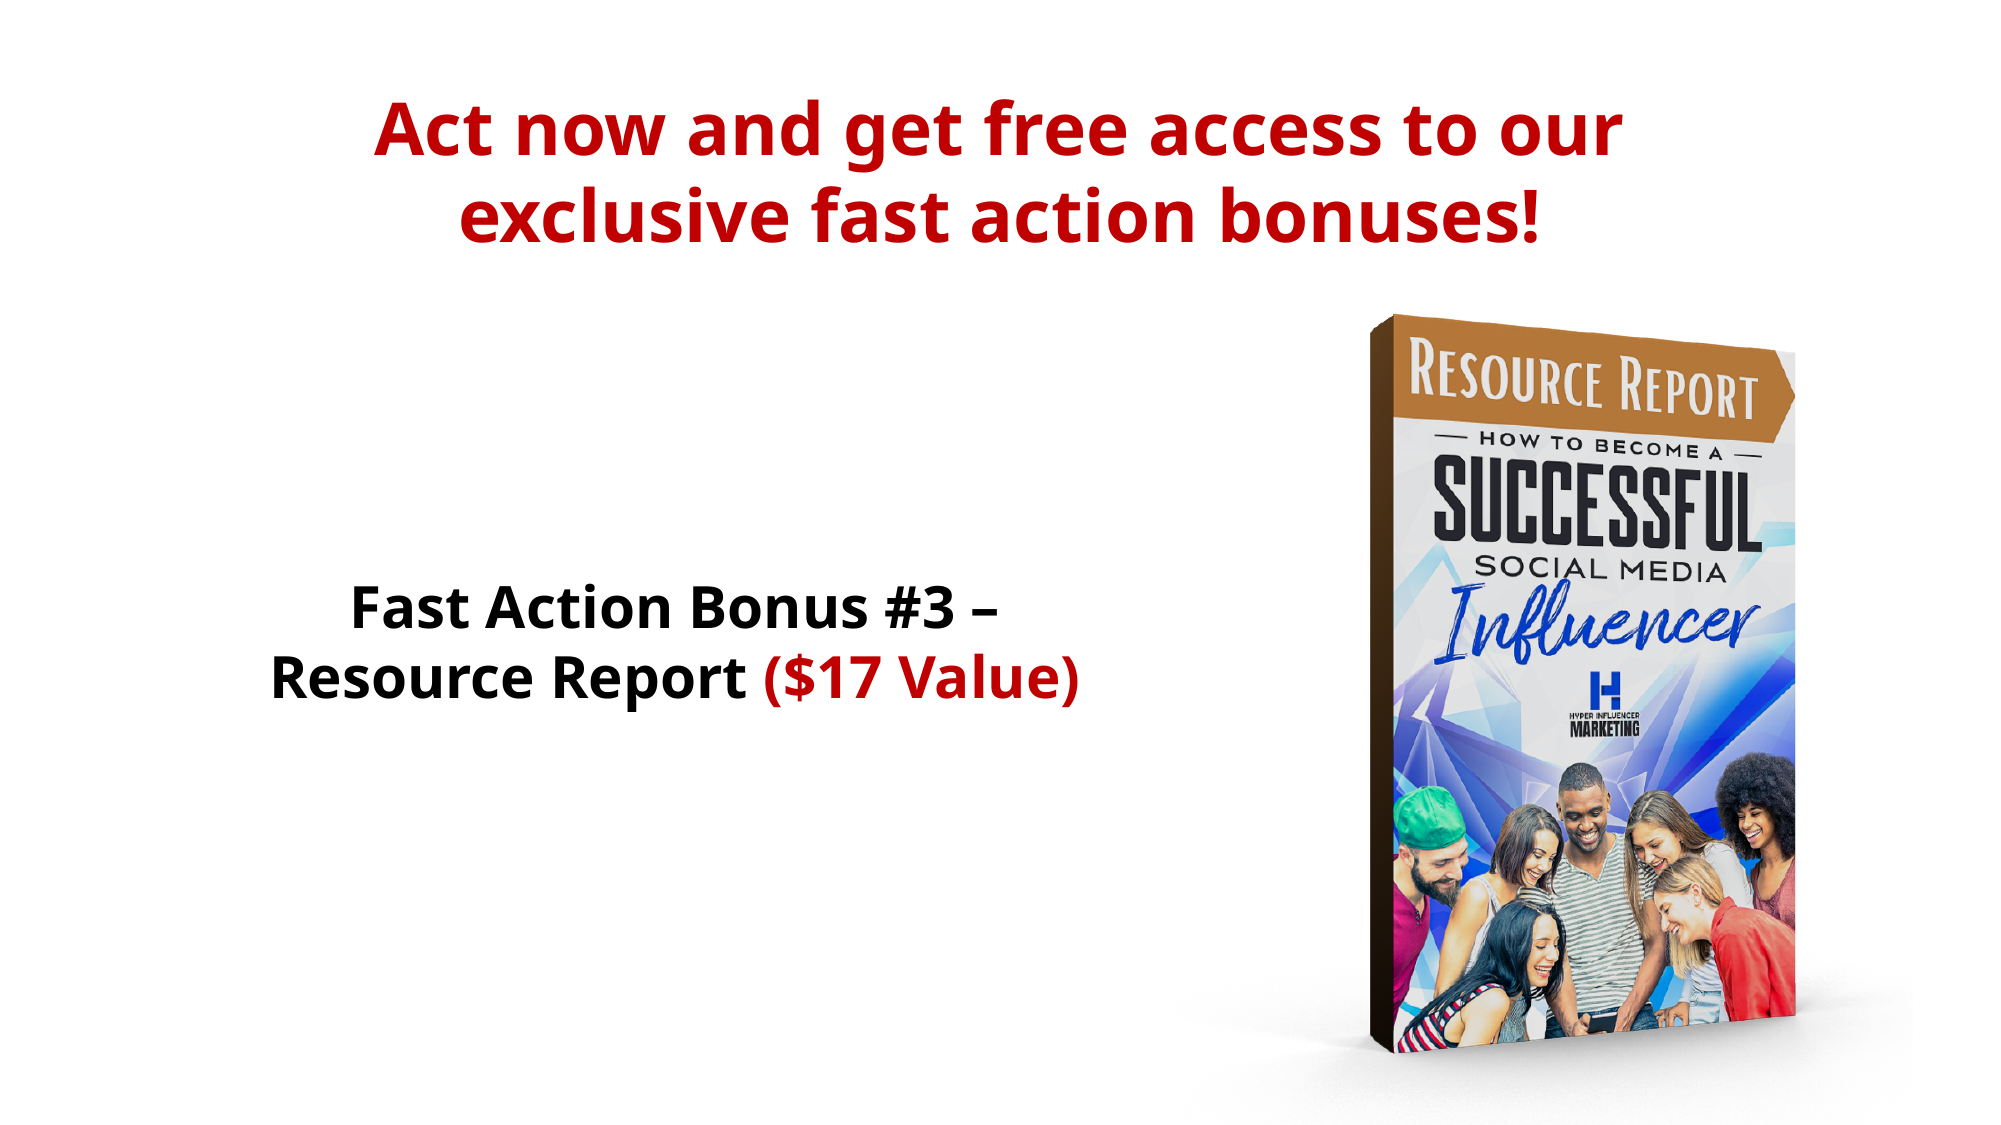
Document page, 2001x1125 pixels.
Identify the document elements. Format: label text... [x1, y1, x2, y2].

text_box Act now and get free access to our exclusive fast action bonuses! [262, 75, 1738, 265]
picture [1174, 312, 1913, 1125]
text_box Fast Action Bonus #3 – Resource Report ($17 Value) [224, 562, 1125, 718]
